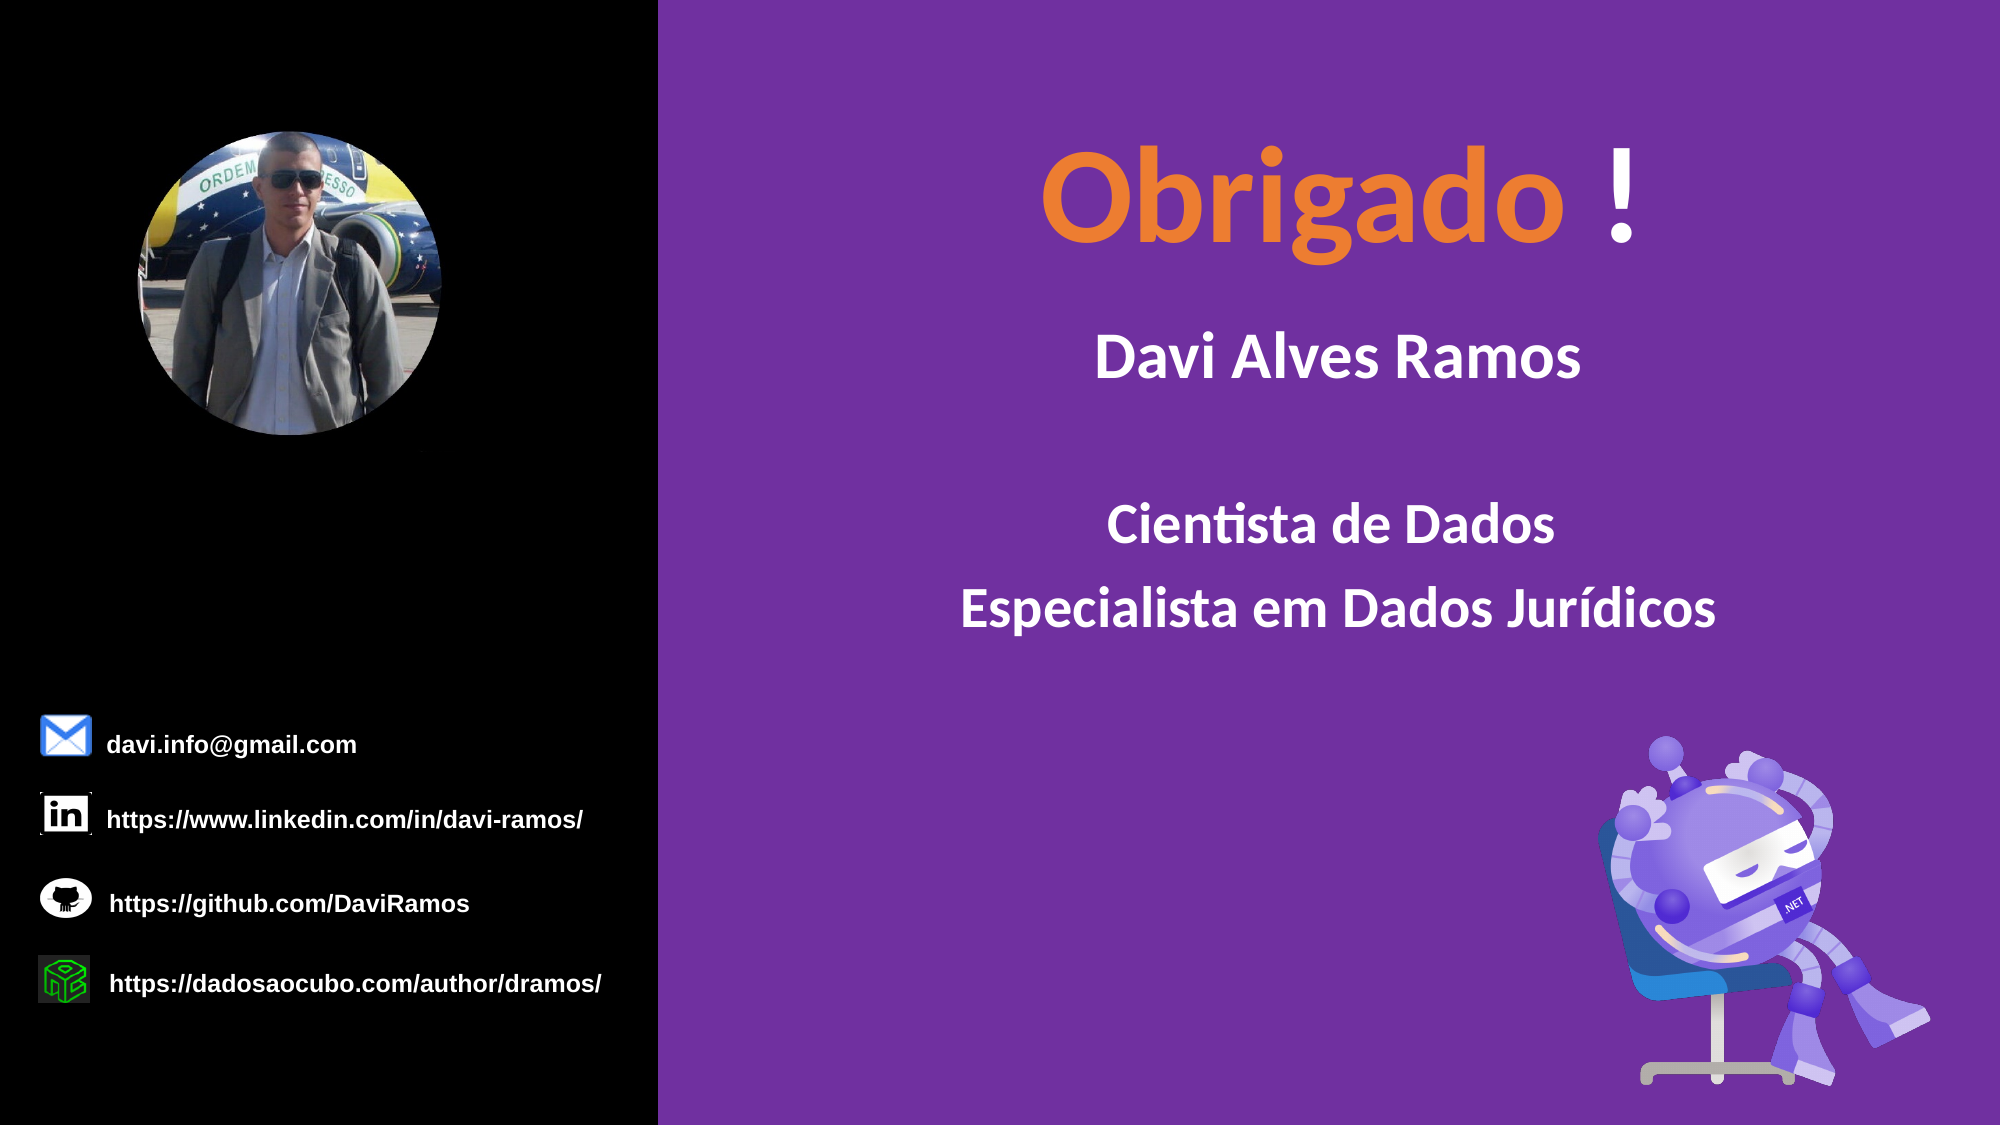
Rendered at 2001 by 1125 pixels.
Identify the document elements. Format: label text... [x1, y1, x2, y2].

text_box https://dadosaocubo.com/author/dramos/ [94, 962, 632, 1002]
text_box davi.info@gmail.com [91, 724, 486, 764]
text_box https://www.linkedin.com/in/davi-ramos/ [91, 799, 632, 838]
text_box https://github.com/DaviRamos [94, 883, 488, 922]
picture [122, 119, 455, 452]
picture [38, 955, 90, 1003]
text_box [137, 285, 1863, 915]
picture [40, 878, 92, 918]
text_box Obrigado ! [680, 83, 2000, 213]
picture [40, 714, 92, 758]
text_box Davi Alves Ramos Cientista de Dados Especialista em Dados Jurídicos [677, 313, 2000, 814]
text_box [0, 0, 658, 1125]
picture [40, 792, 92, 835]
picture [1598, 736, 1932, 1086]
